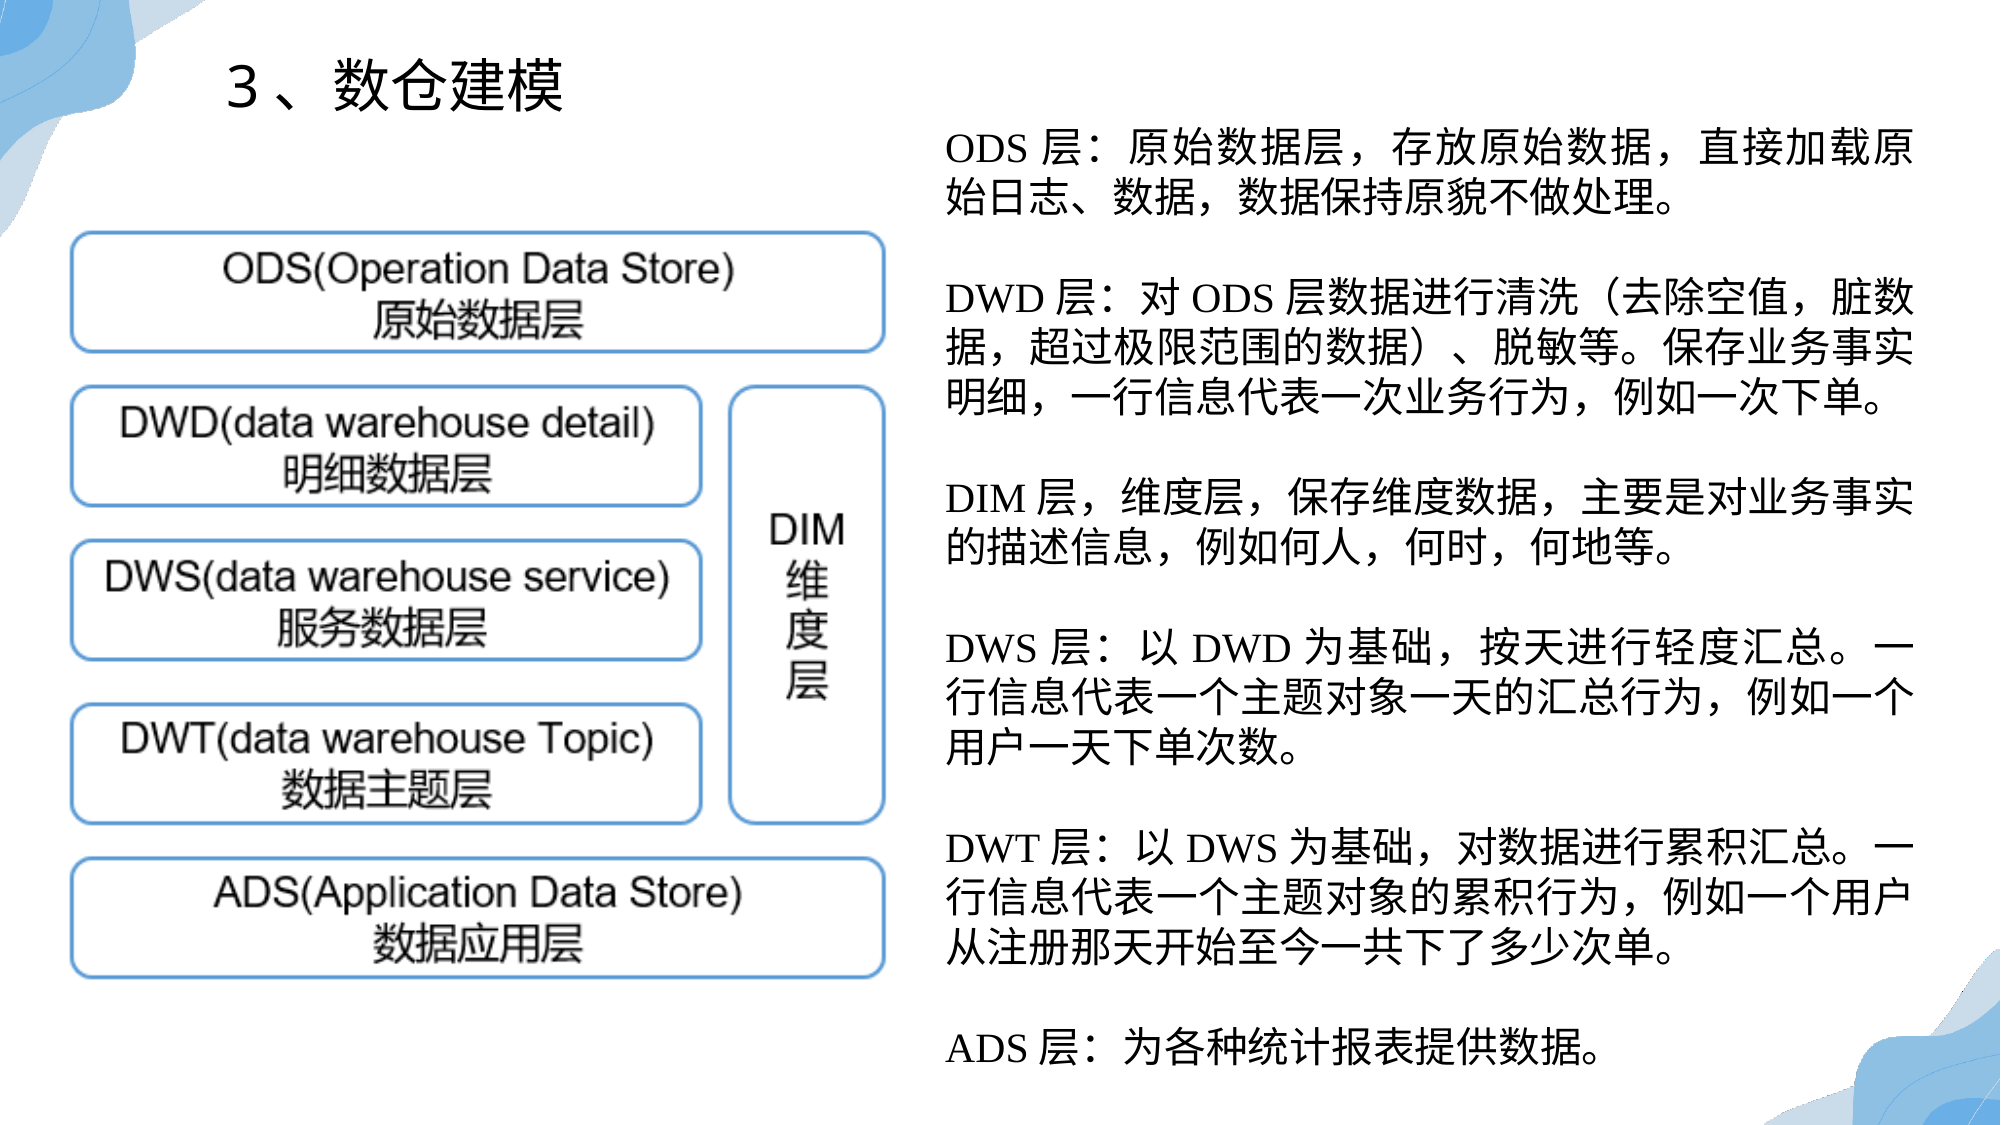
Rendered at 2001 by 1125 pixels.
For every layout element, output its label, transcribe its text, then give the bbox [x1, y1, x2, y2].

text_box ODS层：原始数据层，存放原始数据，直接加载原始日志、数据，数据保持原貌不做处理。 DWD层：对ODS层数据进行清洗（去除空值，脏数据，超过极限范围的数据）、脱敏等。保存业务事实明细，一行信息代表一次业务行为，例如一次下单。 DIM层，维度层，保存维度数据，主要是对业务事实的描述信息，例如何人，何时，何地等。 DWS层：以DWD为基础，按天进行轻度汇总。一行信息代表一个主题对象一天的汇总行为，例如一个用户一天下单次数。 DWT层：以DWS为基础，对数据进行累积汇总。一行信息代表一个主题对象的累积行为，例如一个用户从注册那天开始至今一共下了多少次单。 ADS层：为各种统计报表提供数据。 [930, 113, 1931, 1079]
text_box 3、数仓建模 [212, 41, 1212, 127]
picture [0, 0, 931, 1005]
picture [1756, 949, 2000, 1125]
